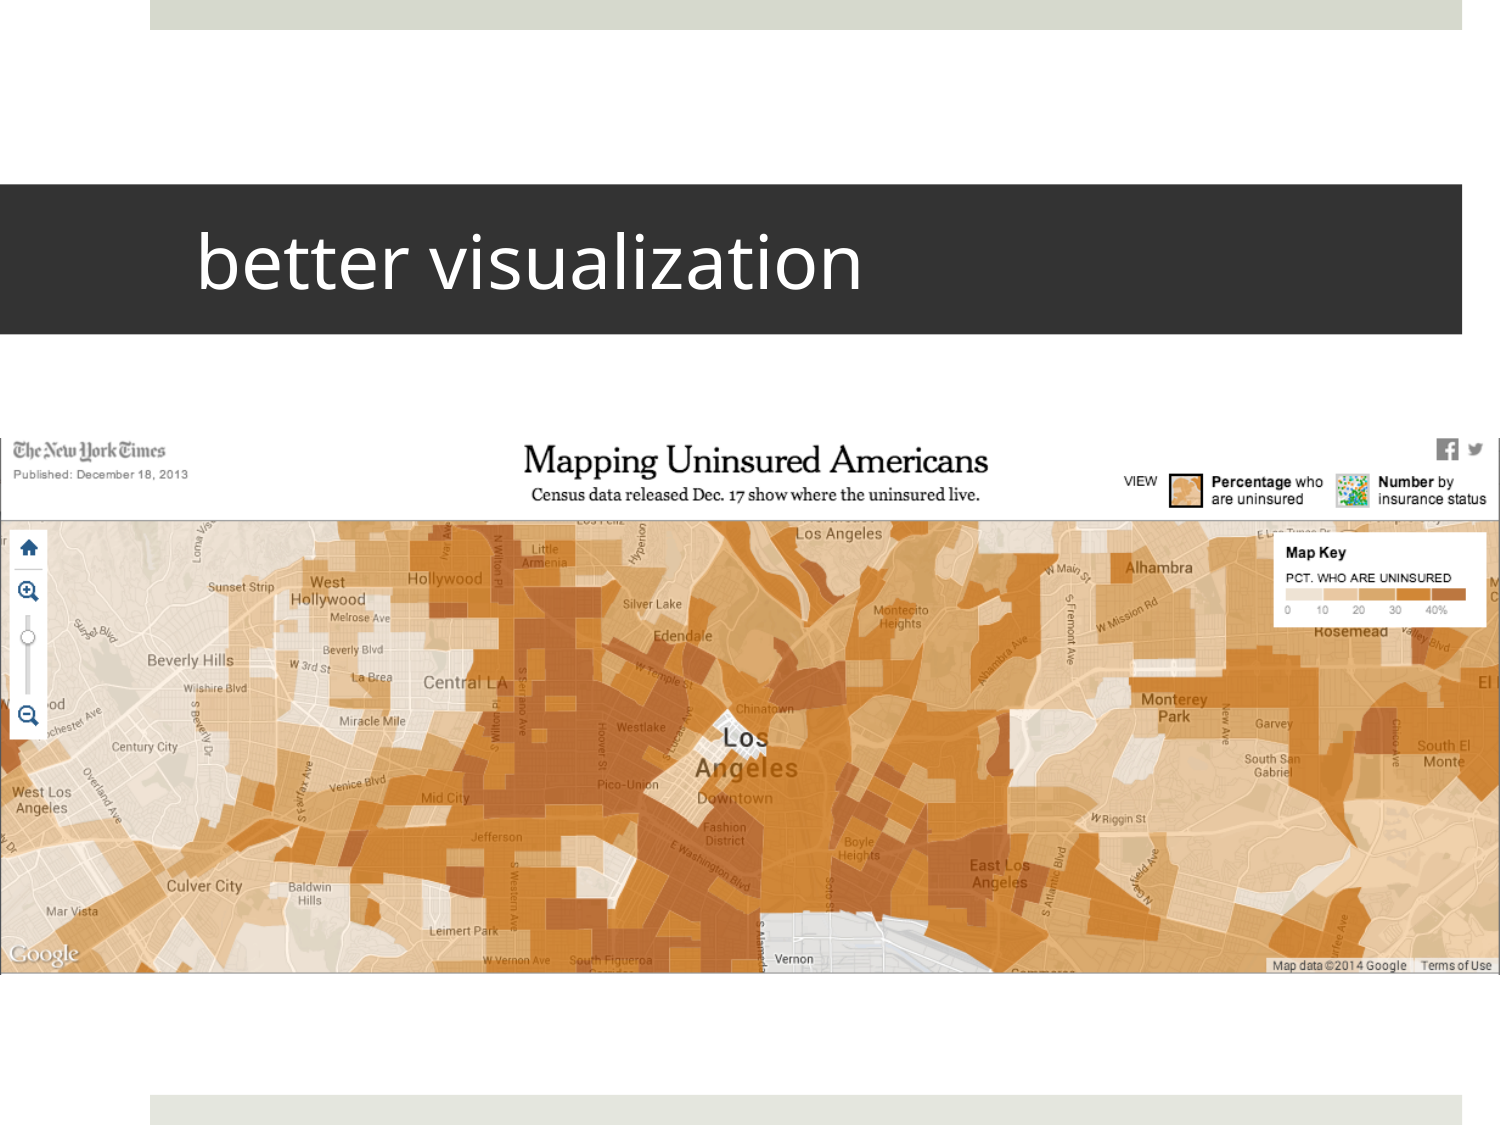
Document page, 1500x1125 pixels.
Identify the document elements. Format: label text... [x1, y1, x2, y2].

picture [0, 437, 1500, 976]
title better visualization [0, 184, 1463, 335]
